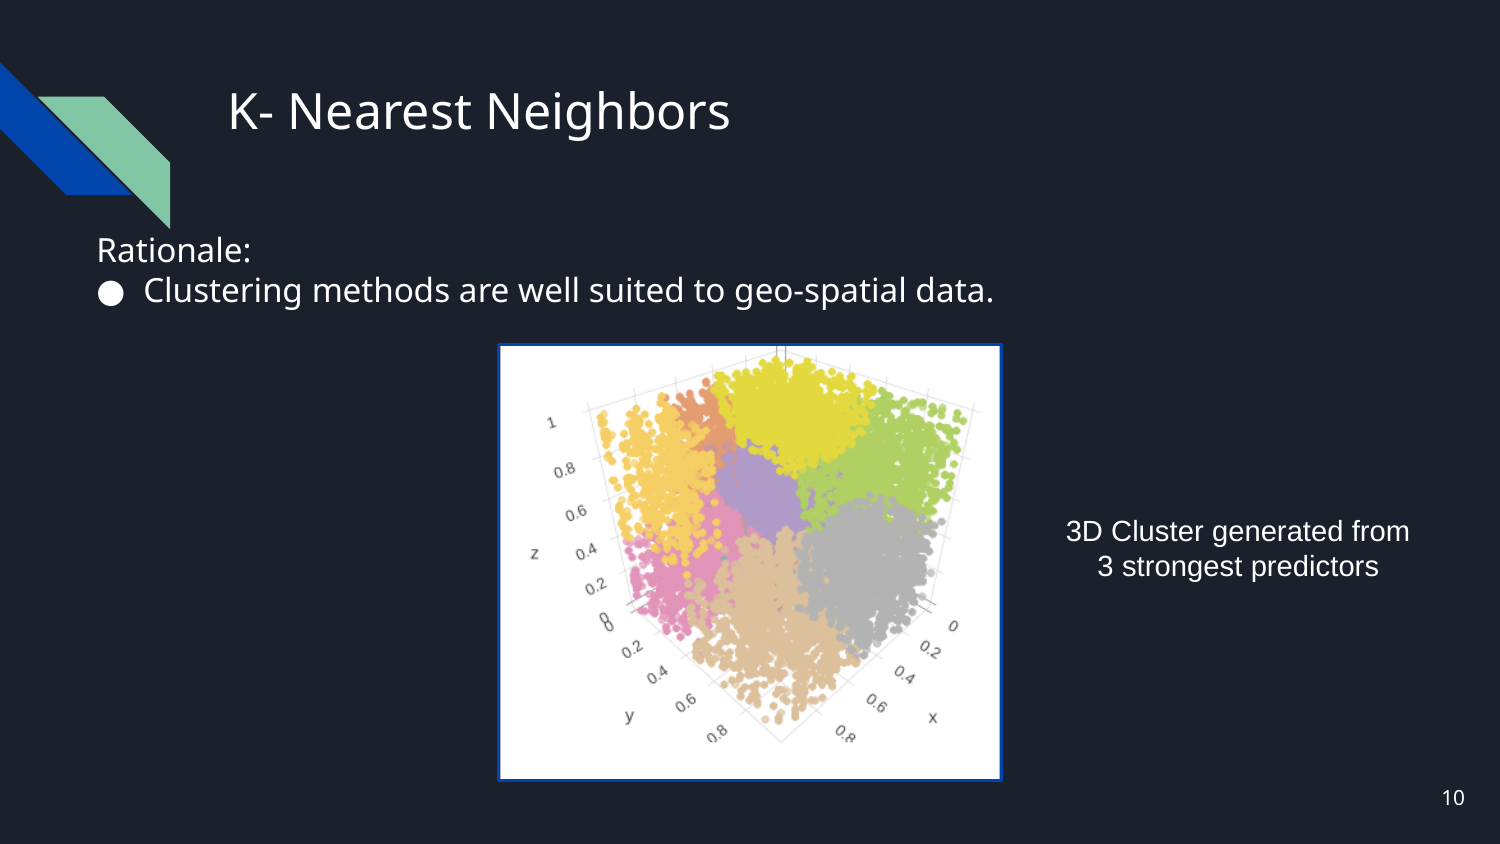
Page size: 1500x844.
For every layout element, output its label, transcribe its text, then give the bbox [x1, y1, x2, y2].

text_box 3D Cluster generated from 3 strongest predictors [1051, 505, 1435, 591]
picture [499, 345, 1001, 780]
title K- Nearest Neighbors [212, 64, 1368, 214]
slide_number 10 [1389, 764, 1480, 830]
list Rationale: Clustering methods are well suited to geo-spatial data. [60, 214, 1390, 797]
